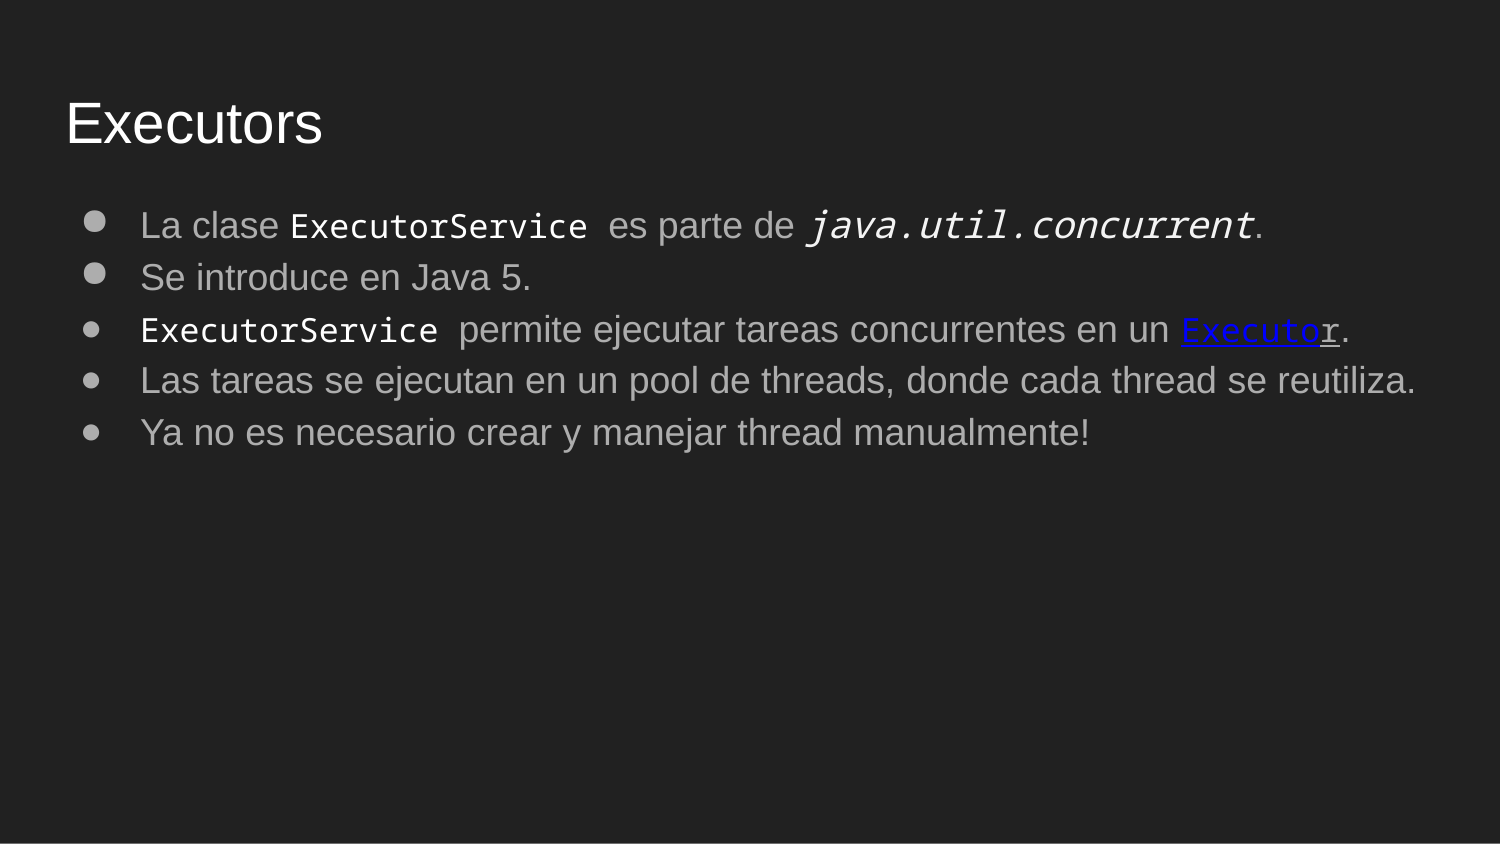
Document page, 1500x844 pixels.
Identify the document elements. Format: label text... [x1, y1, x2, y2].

title Executors [63, 82, 327, 226]
text_box La clase ExecutorService es parte de java.util.concurrent. Se introduce en Java 5. ExecutorService permite ejecutar tareas concurrentes en un Executor. Las tareas se ejecutan en un pool de threads, donde cada thread se reutiliza. Ya no es necesario crear y manejar thread manualmente! [77, 192, 1425, 453]
